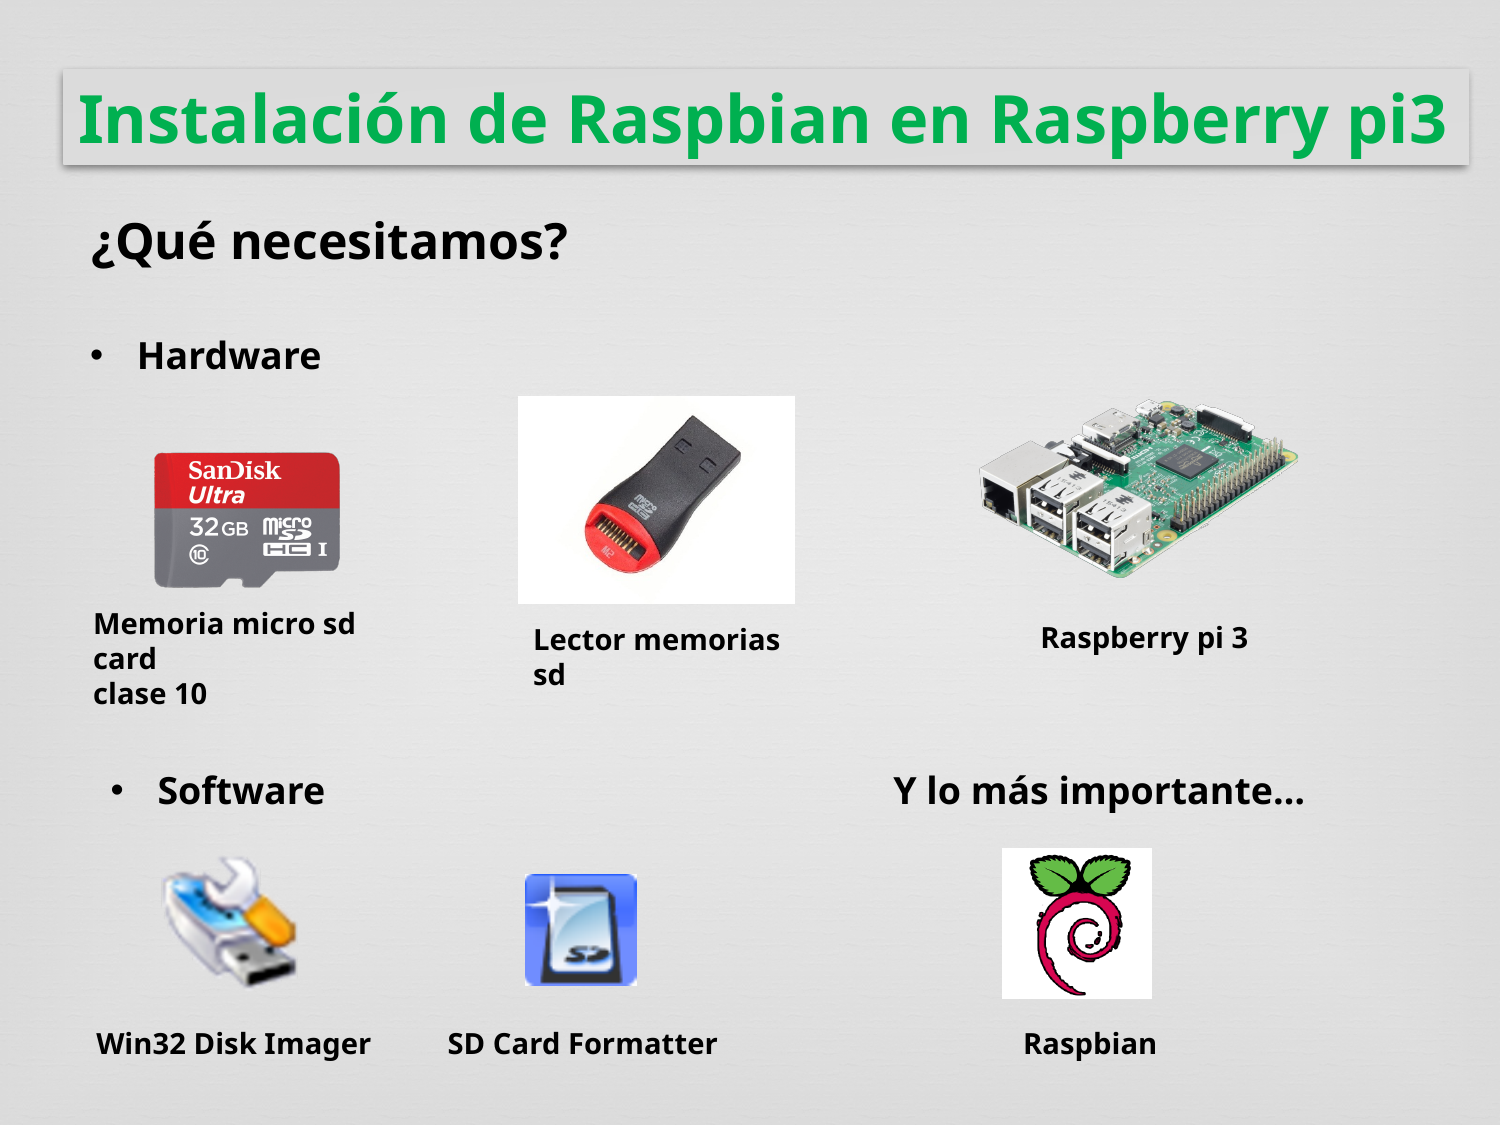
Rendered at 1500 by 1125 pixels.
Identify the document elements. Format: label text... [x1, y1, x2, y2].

picture [973, 397, 1301, 580]
text_box Hardware [75, 324, 879, 385]
picture [154, 427, 340, 613]
text_box Memoria micro sd card clase 10 [78, 597, 435, 718]
text_box Instalación de Raspbian en Raspberry pi3 [63, 69, 1470, 165]
text_box Lector memorias sd [518, 614, 832, 699]
picture [517, 395, 796, 605]
picture [1001, 848, 1153, 999]
text_box SD Card Formatter [432, 1017, 918, 1068]
text_box Raspberry pi 3 [1025, 612, 1392, 663]
picture [157, 848, 306, 997]
text_box Raspbian [1008, 1017, 1300, 1068]
text_box Win32 Disk Imager [81, 1017, 432, 1068]
text_box Y lo más importante… [878, 760, 1341, 820]
text_box Software [95, 760, 399, 820]
picture [525, 873, 638, 986]
text_box ¿Qué necesitamos? [76, 202, 916, 277]
